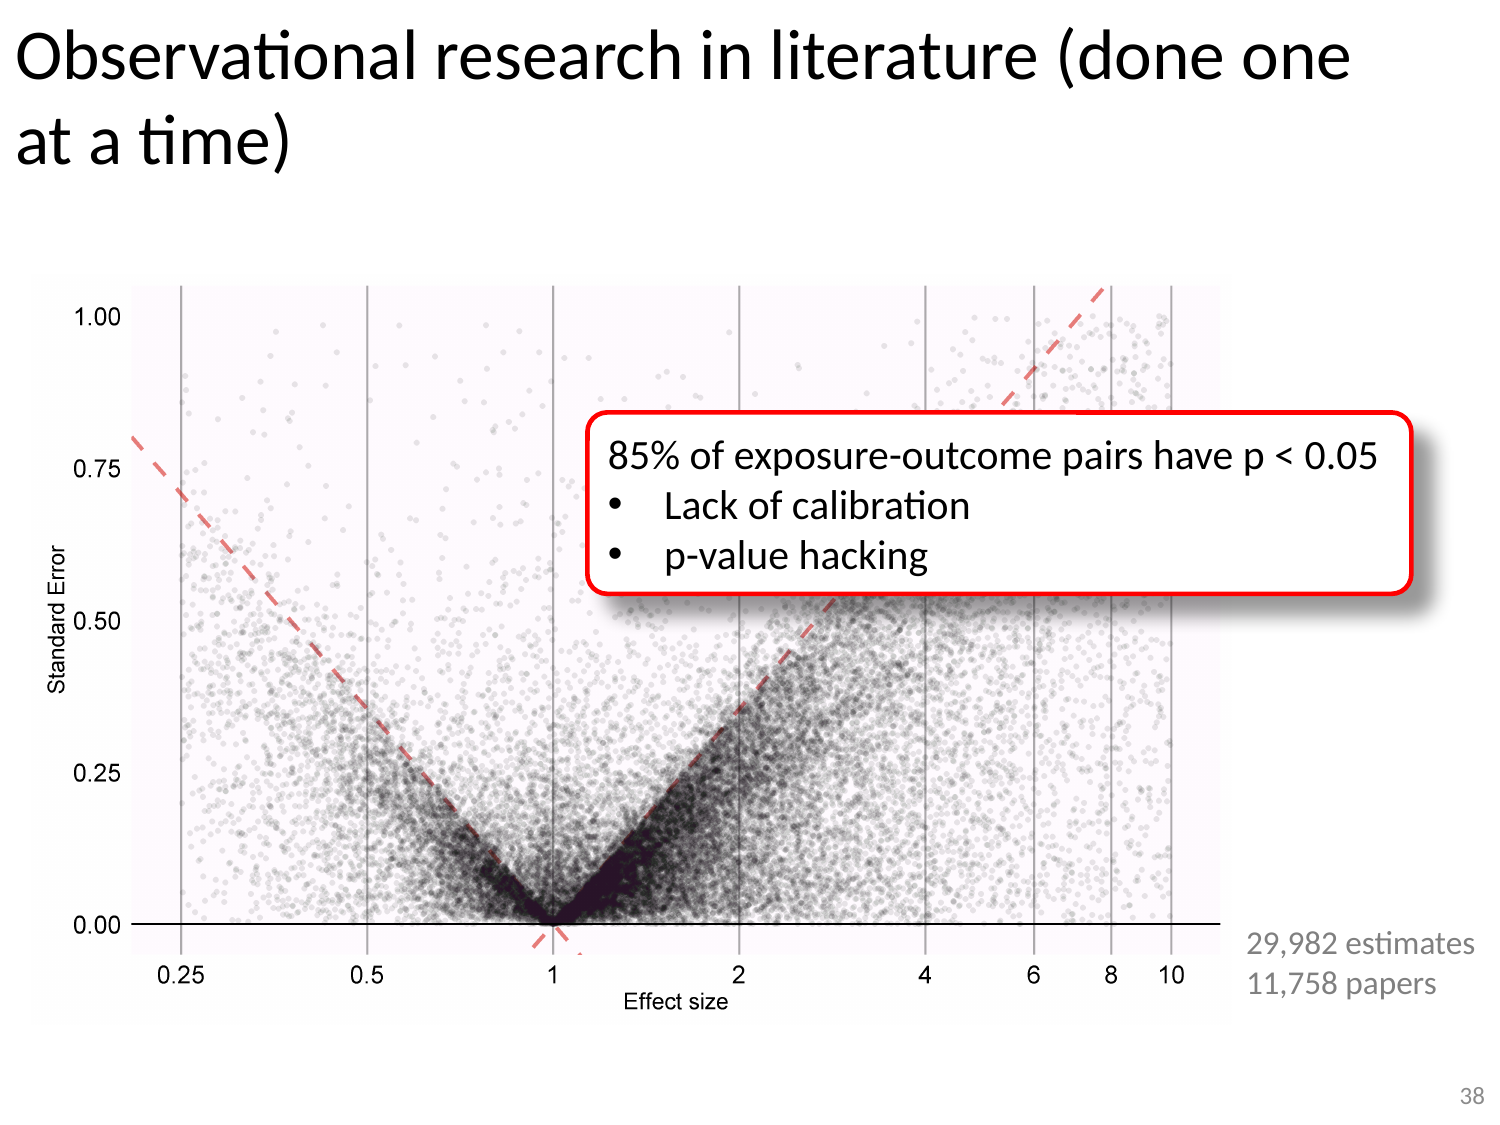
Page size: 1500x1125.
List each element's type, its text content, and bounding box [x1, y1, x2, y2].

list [30, 274, 1232, 1026]
slide_number 38 [1149, 1065, 1500, 1125]
text_box 29,982 estimates 11,758 papers [1235, 914, 1500, 1009]
title Observational research in literature (done one at a time) [0, 0, 1425, 188]
text_box 85% of exposure-outcome pairs have p < 0.05 Lack of calibration p-value hacking [1235, 410, 1414, 596]
